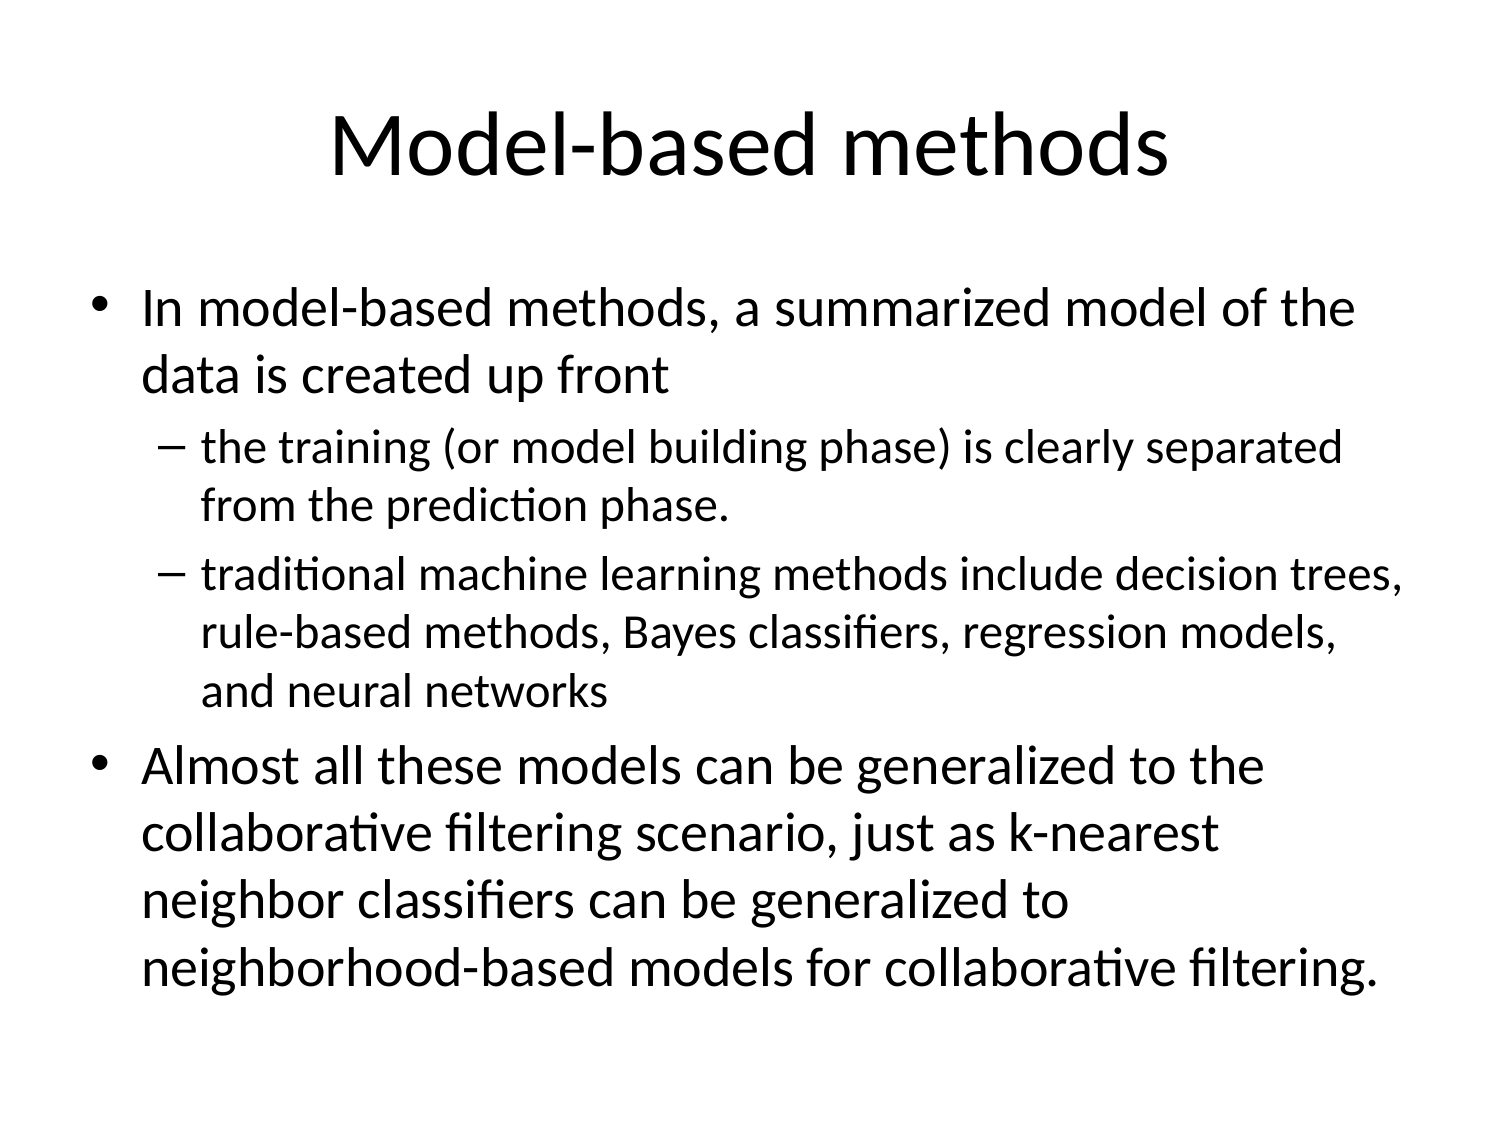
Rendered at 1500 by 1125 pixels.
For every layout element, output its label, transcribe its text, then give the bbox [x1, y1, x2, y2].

list In model-based methods, a summarized model of the data is created up front the training (or model building phase) is clearly separated from the prediction phase. traditional machine learning methods include decision trees, rule-based methods, Bayes classifiers, regression models, and neural networks Almost all these models can be generalized to the collaborative filtering scenario, just as k-nearest neighbor classifiers can be generalized to neighborhood-based models for collaborative filtering. [75, 262, 1425, 1005]
title Model-based methods [75, 45, 1425, 233]
